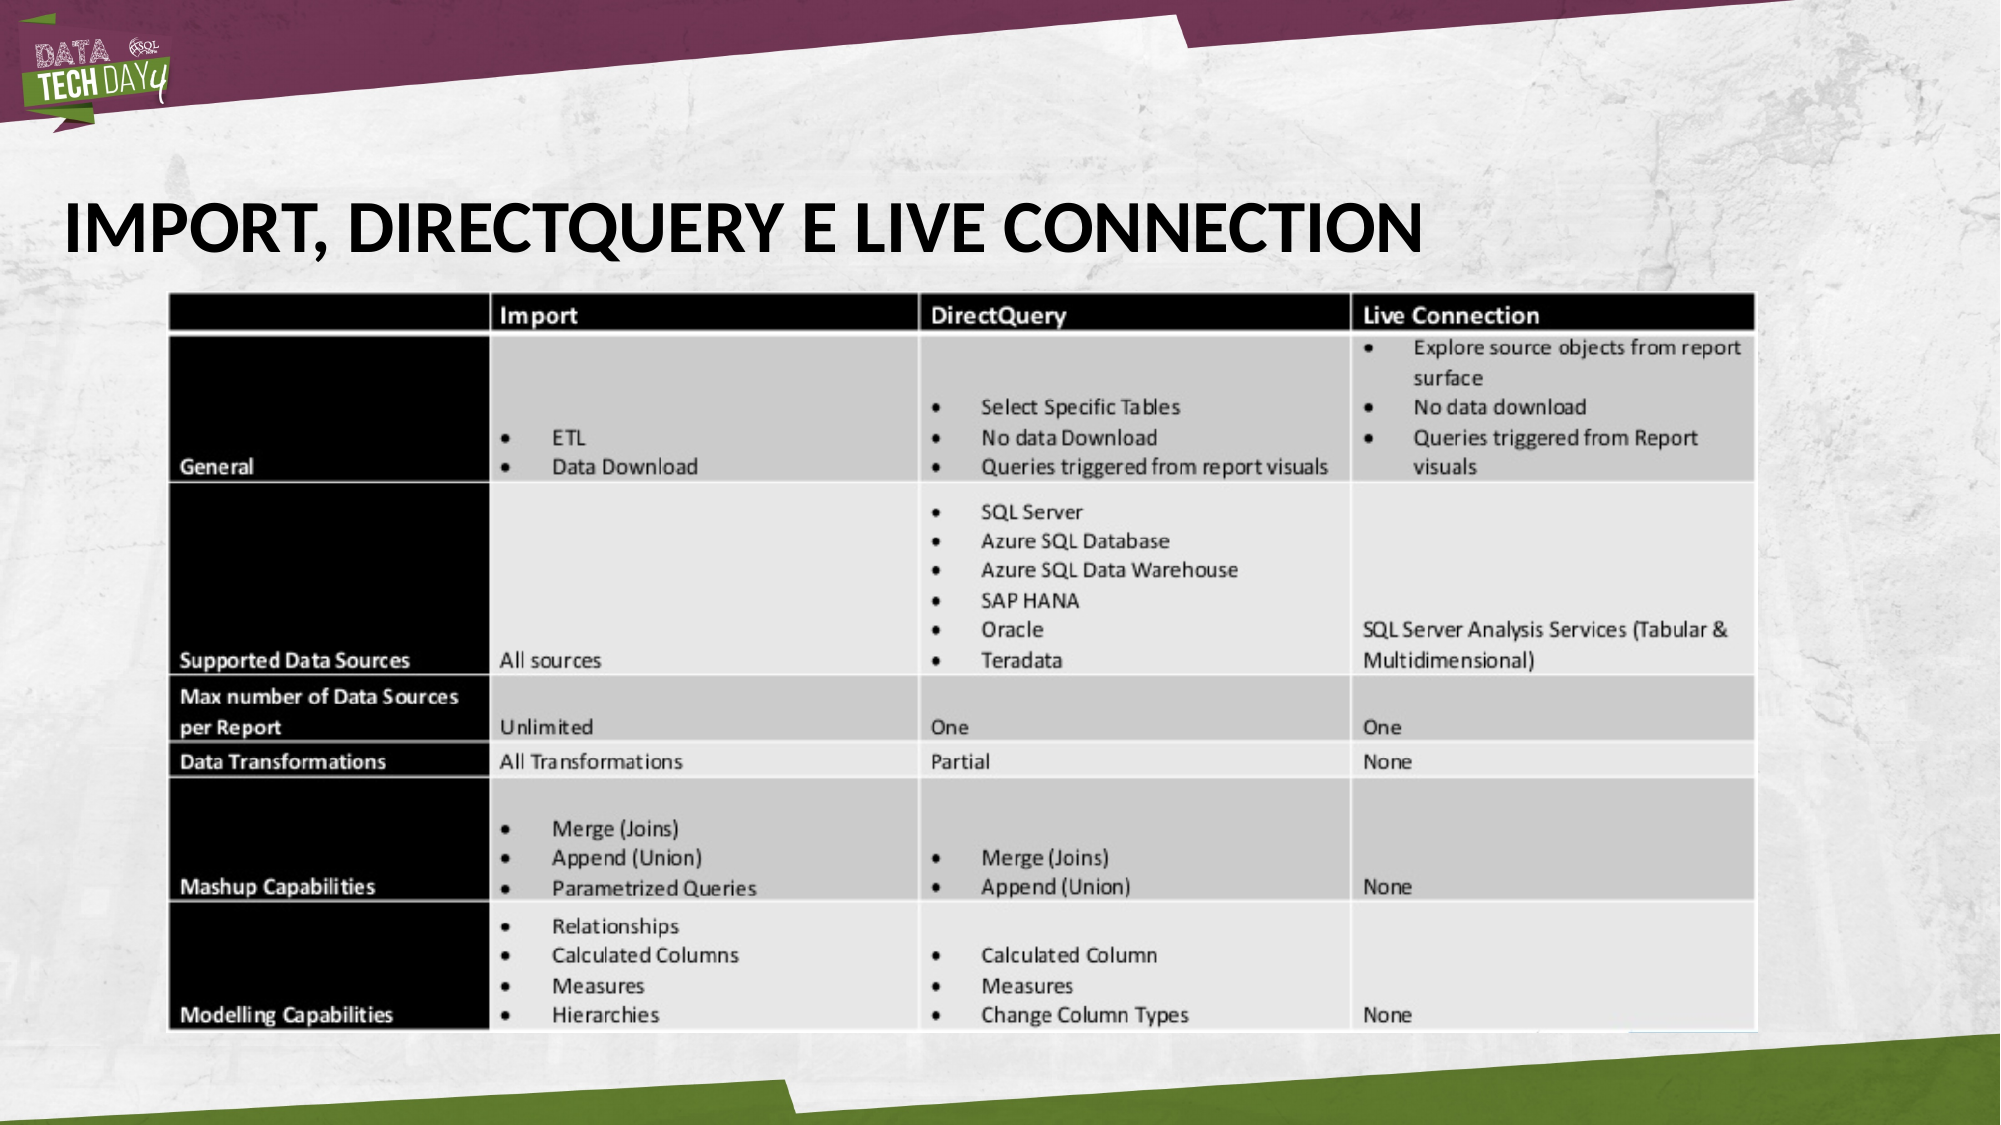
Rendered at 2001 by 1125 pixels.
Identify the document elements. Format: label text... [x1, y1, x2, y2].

picture [0, 0, 2000, 1125]
text_box IMPORT, DIRECTQUERY E LIVE CONNECTION [49, 169, 1951, 275]
